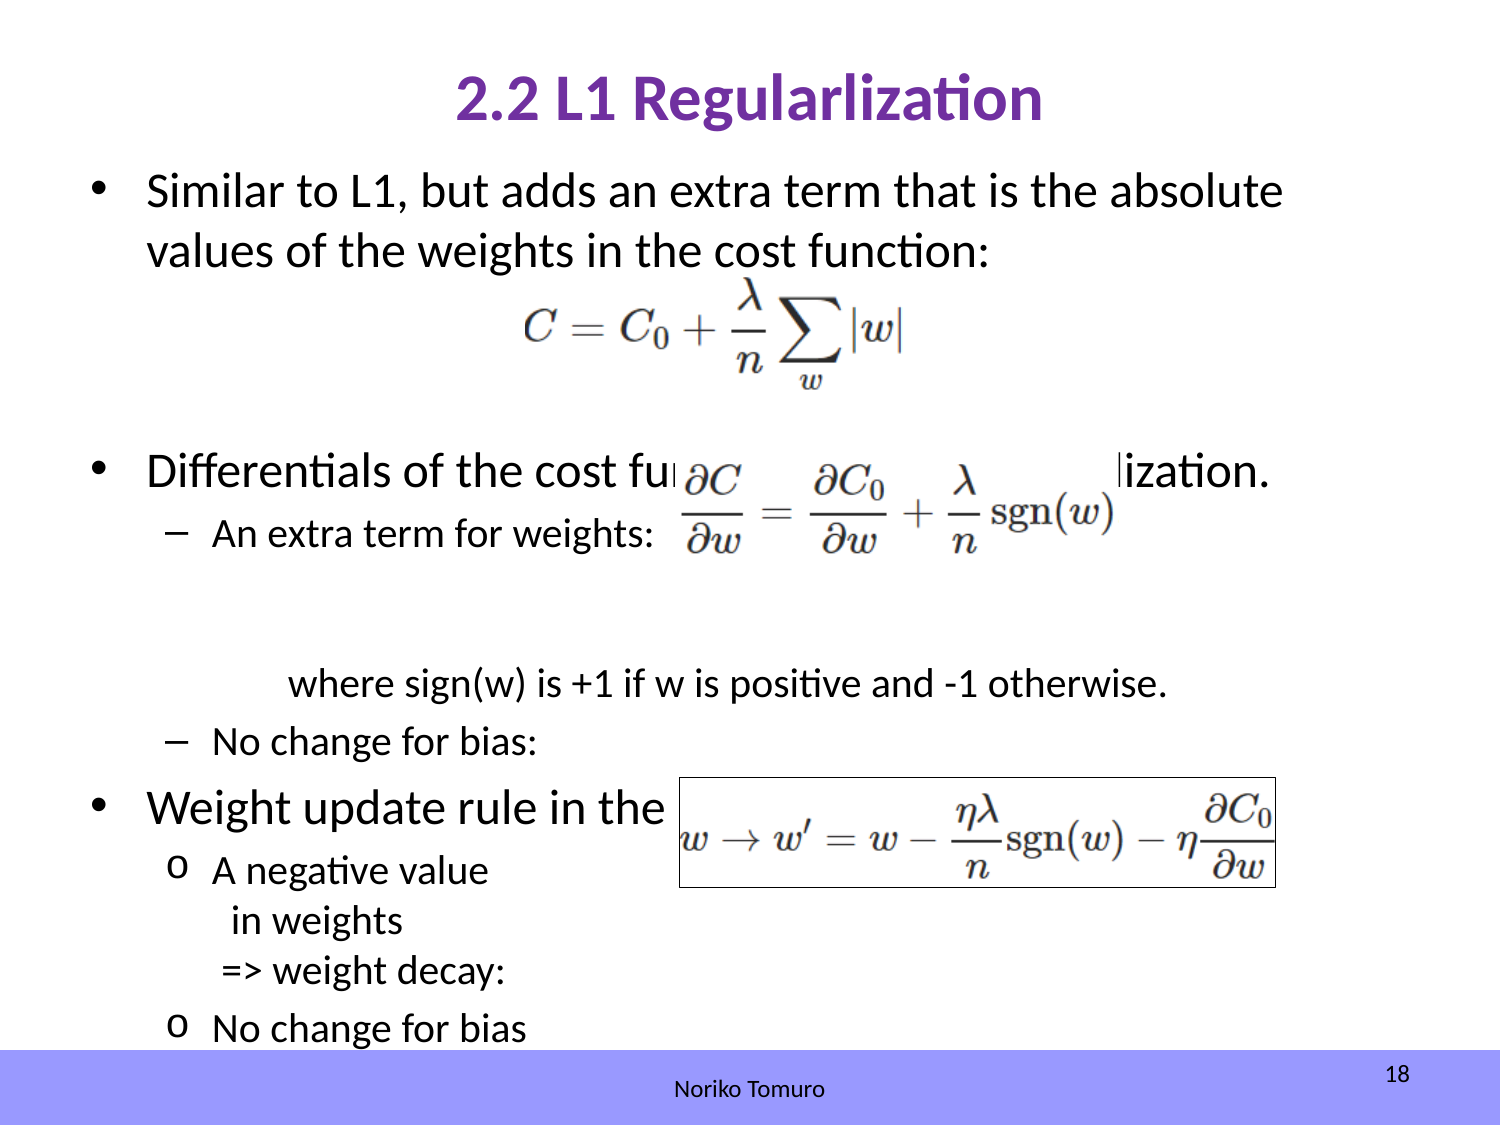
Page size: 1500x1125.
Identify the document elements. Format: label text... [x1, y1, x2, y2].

picture [674, 449, 1120, 560]
title 2.2 L1 Regularlization [75, 0, 1425, 188]
footer Noriko Tomuro [0, 1050, 1500, 1125]
slide_number 18 [1074, 1042, 1425, 1103]
picture [678, 777, 1276, 888]
picture [524, 270, 907, 401]
